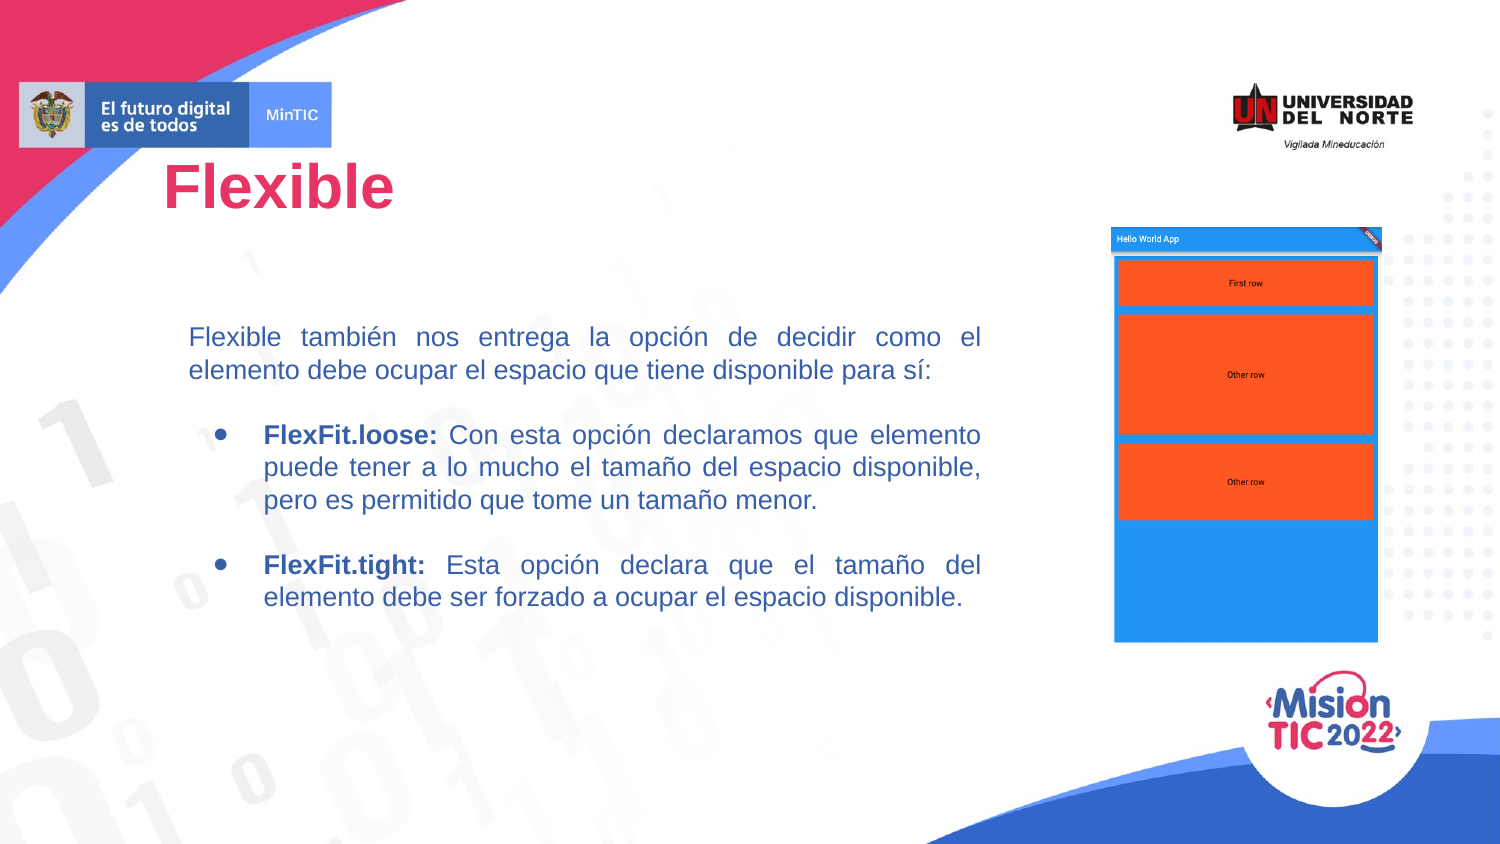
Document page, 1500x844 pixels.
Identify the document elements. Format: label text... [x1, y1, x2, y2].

picture [0, 0, 1500, 844]
text_box Flexible [152, 112, 1390, 291]
text_box Flexible también nos entrega la opción de decidir como el elemento debe ocupar el espacio que tiene disponible para sí: FlexFit.loose: Con esta opción declaramos que elemento puede tener a lo mucho el tamaño del espacio disponible, pero es permitido que tome un tamaño menor. FlexFit.tight: Esta opción declara que el tamaño del elemento debe ser forzado a ocupar el espacio disponible. [173, 304, 996, 627]
